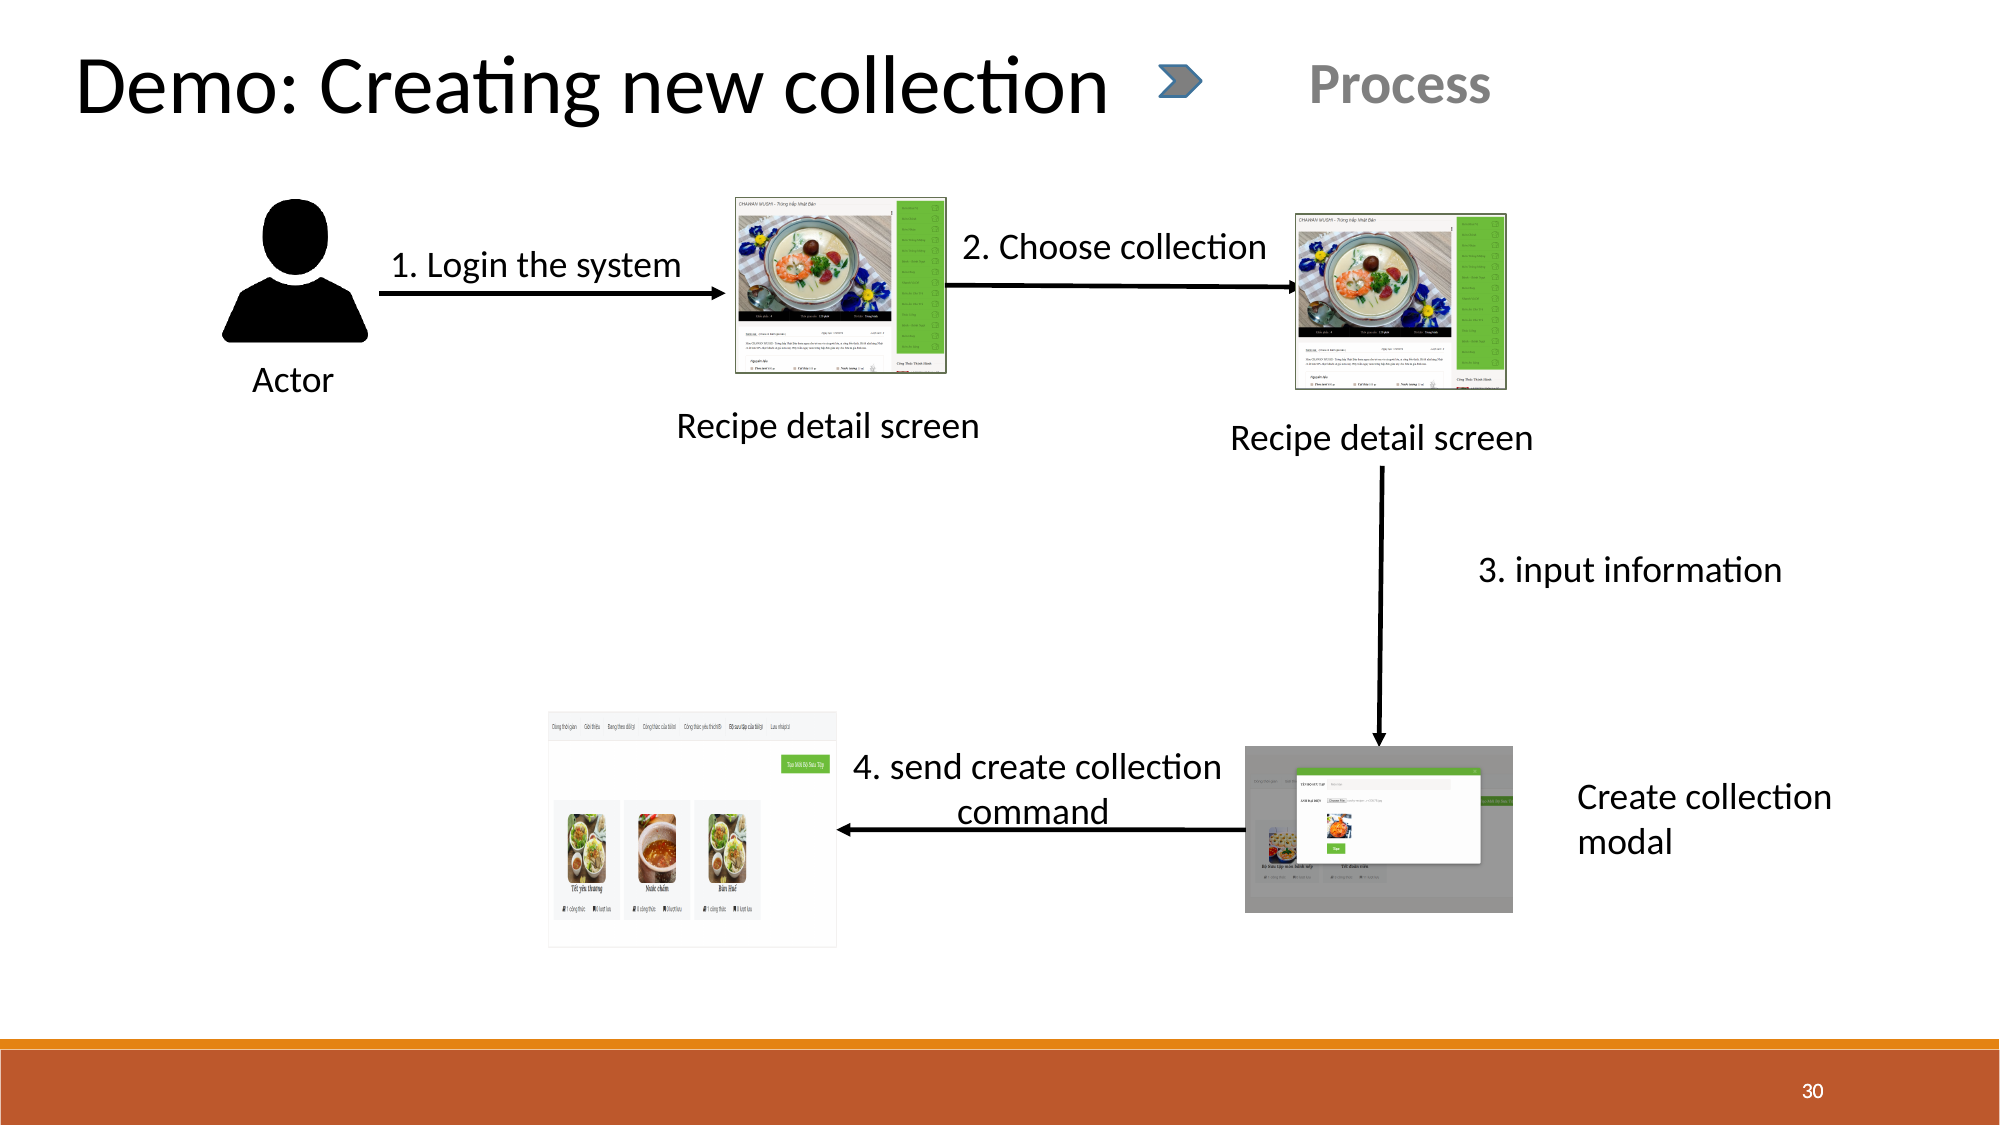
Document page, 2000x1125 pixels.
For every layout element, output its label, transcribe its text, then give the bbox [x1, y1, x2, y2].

text_box 1. Login the system [373, 232, 717, 294]
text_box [1378, 465, 1383, 745]
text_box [944, 284, 1290, 288]
text_box 2. Choose collection [950, 214, 1294, 276]
picture [735, 197, 946, 373]
text_box Process [1254, 38, 1510, 124]
text_box 4. send create collection command [842, 734, 1277, 796]
picture [222, 197, 368, 343]
text_box Create collection modal [1562, 764, 1900, 881]
text_box Recipe detail screen [1213, 405, 1552, 466]
picture [1245, 746, 1513, 913]
picture [1296, 214, 1506, 390]
text_box Demo: Creating new collection [0, 22, 1188, 140]
text_box Recipe detail screen [659, 393, 998, 455]
text_box Actor [237, 352, 351, 409]
slide_number ‹#› [1623, 1059, 1839, 1120]
text_box 3. input information [1395, 537, 1874, 599]
picture [548, 711, 837, 948]
text_box [1159, 65, 1202, 97]
